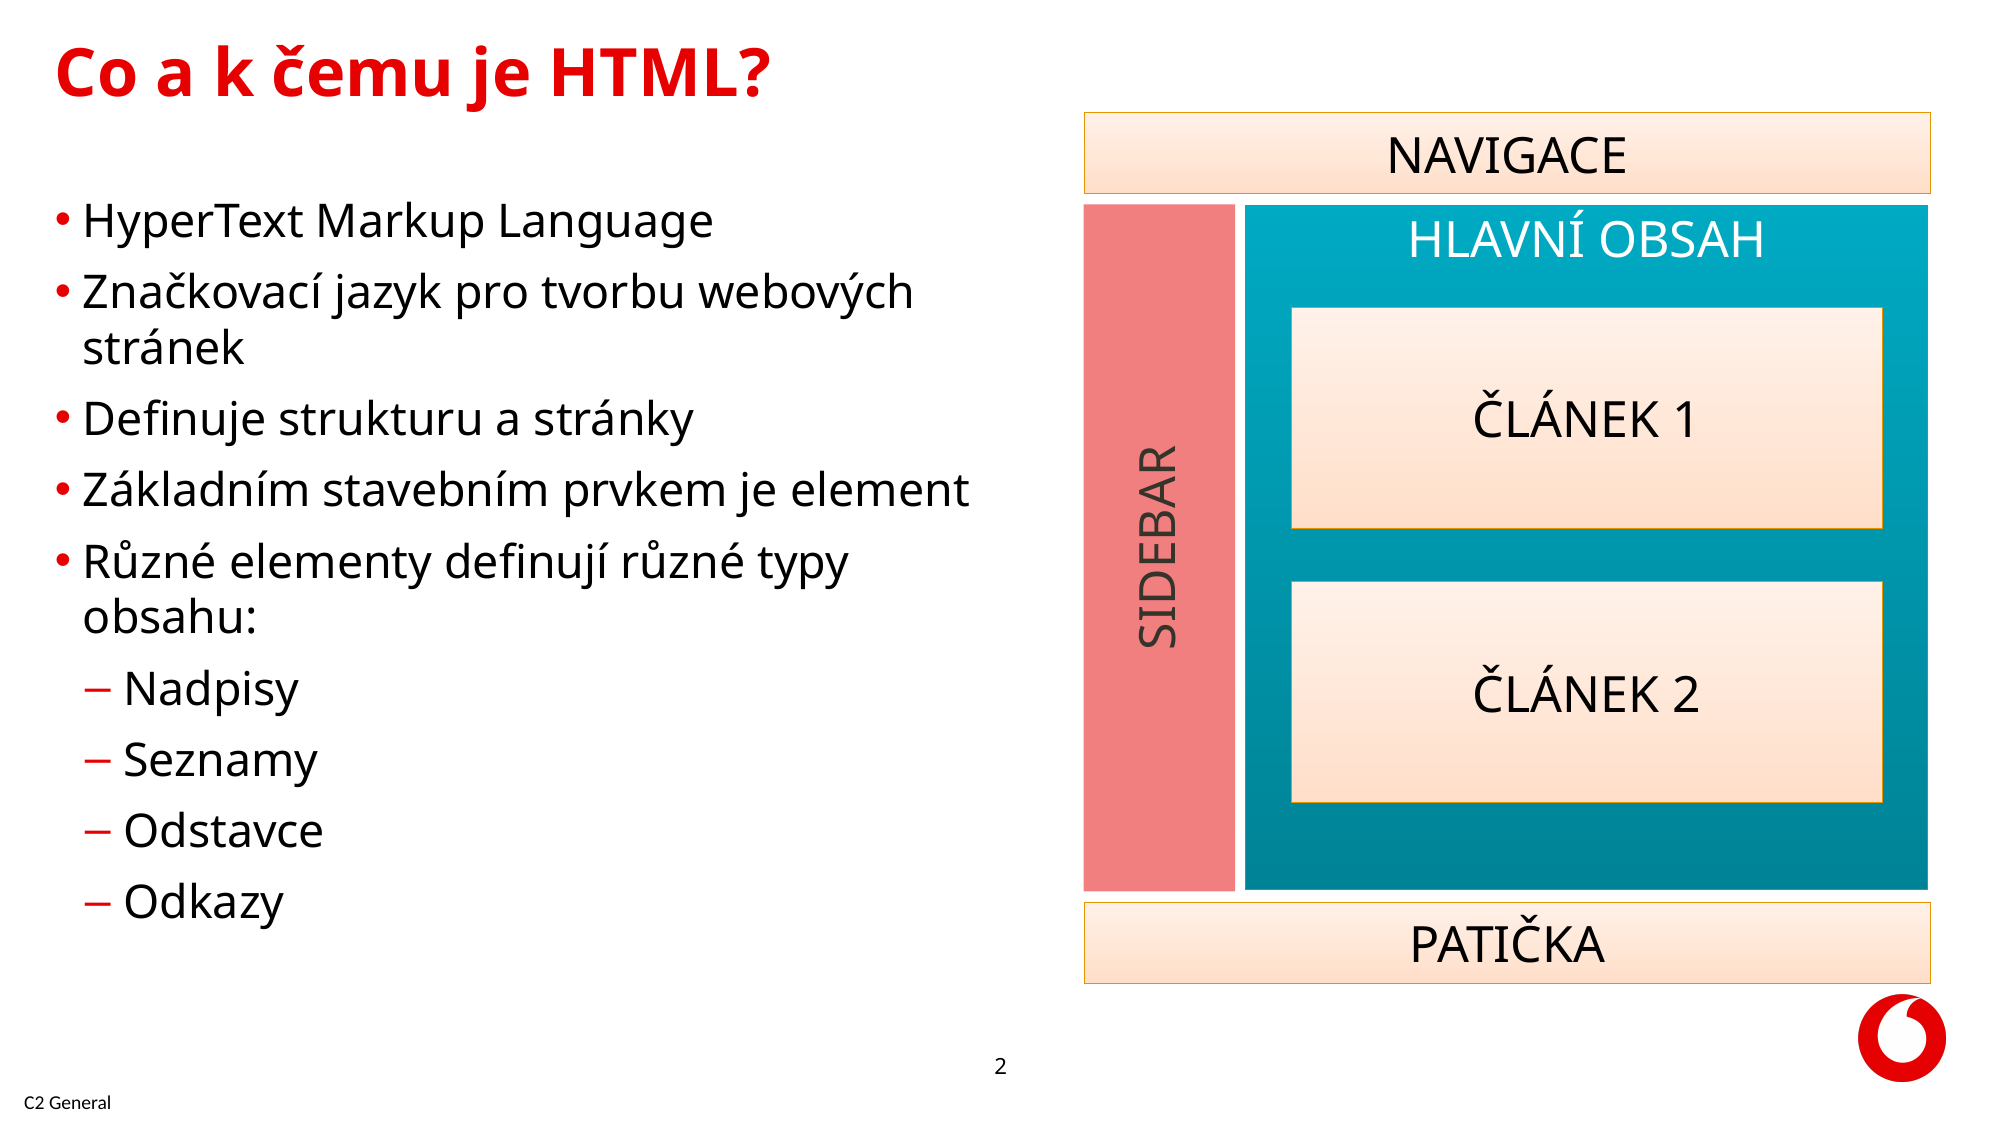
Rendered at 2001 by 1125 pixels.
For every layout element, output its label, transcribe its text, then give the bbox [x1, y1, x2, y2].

text_box ČLÁNEK 2 [1291, 581, 1883, 803]
list HyperText Markup Language Značkovací jazyk pro tvorbu webových stránek Definuje strukturu a stránky Základním stavebním prvkem je element Různé elementy definují různé typy obsahu: Nadpisy Seznamy Odstavce Odkazy [54, 192, 977, 980]
slide_number 2 [993, 1055, 1007, 1084]
text_box PATIČKA [1084, 902, 1931, 984]
title Co a k čemu je HTML? [54, 44, 1945, 192]
text_box SIDEBAR [1083, 204, 1236, 892]
text_box NAVIGACE [1084, 112, 1931, 194]
text_box HLAVNÍ OBSAH [1245, 205, 1928, 890]
picture [1858, 994, 1946, 1082]
text_box ČLÁNEK 1 [1291, 307, 1883, 529]
